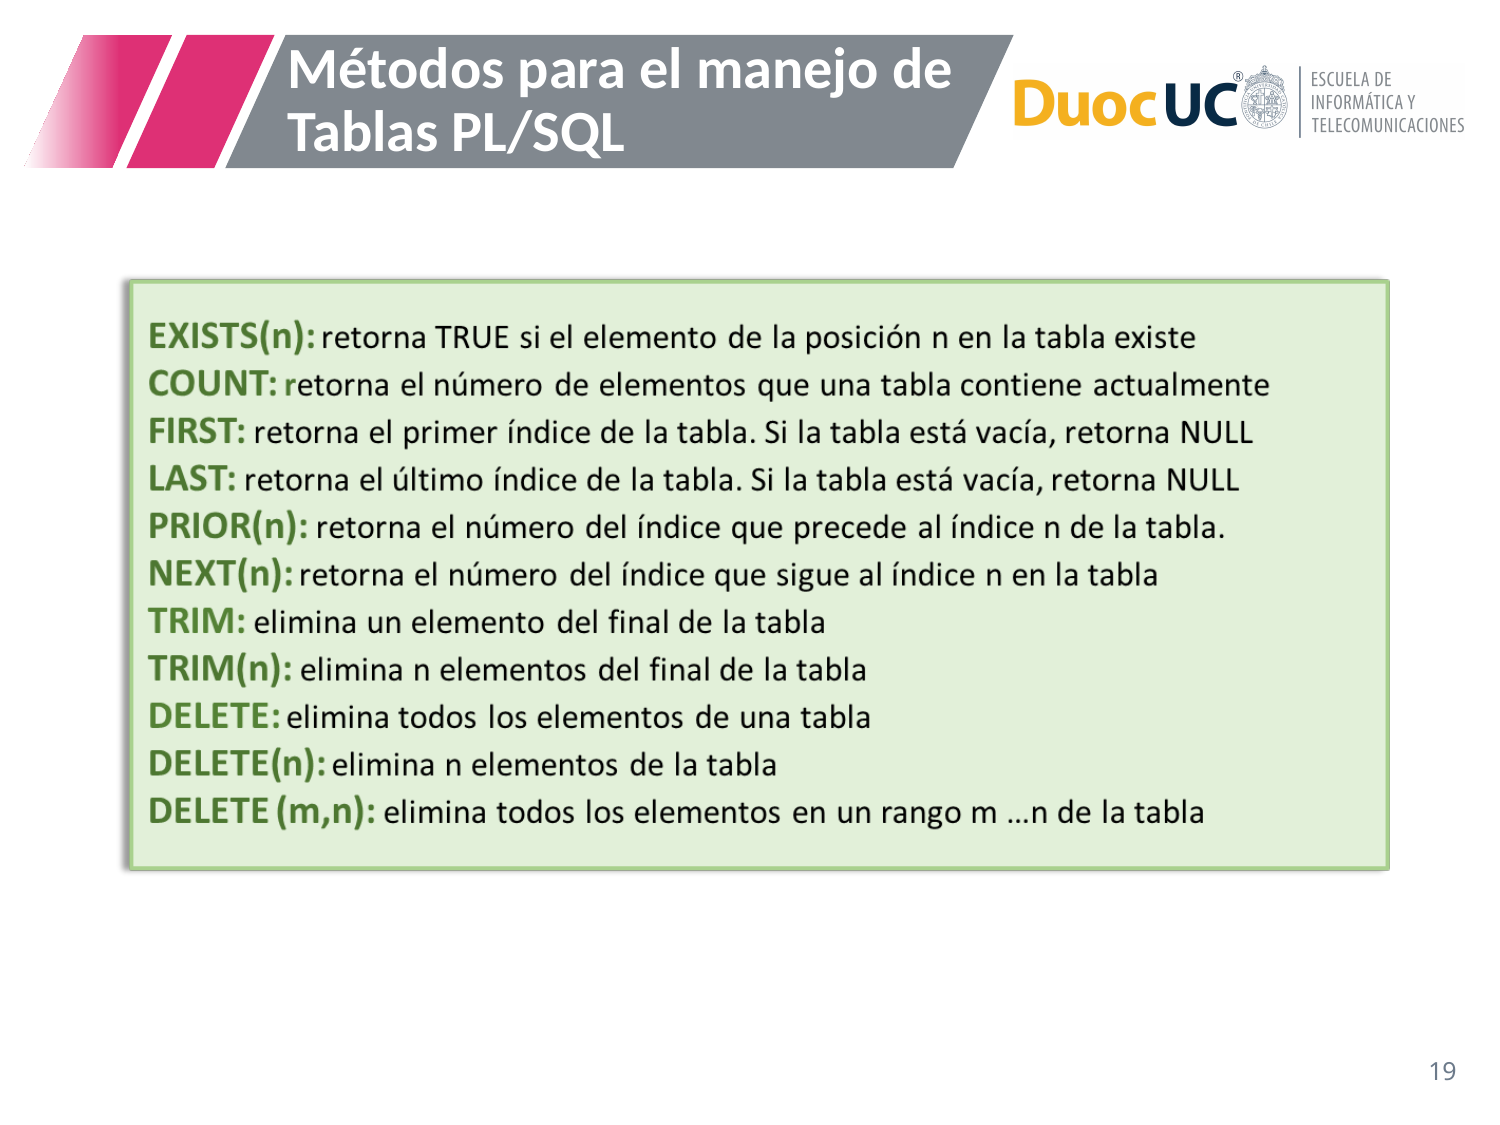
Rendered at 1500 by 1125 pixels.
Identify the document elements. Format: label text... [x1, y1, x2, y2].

title Métodos para el manejo de Tablas PL/SQL [272, 34, 997, 169]
picture [1013, 63, 1465, 140]
picture [107, 269, 1393, 881]
